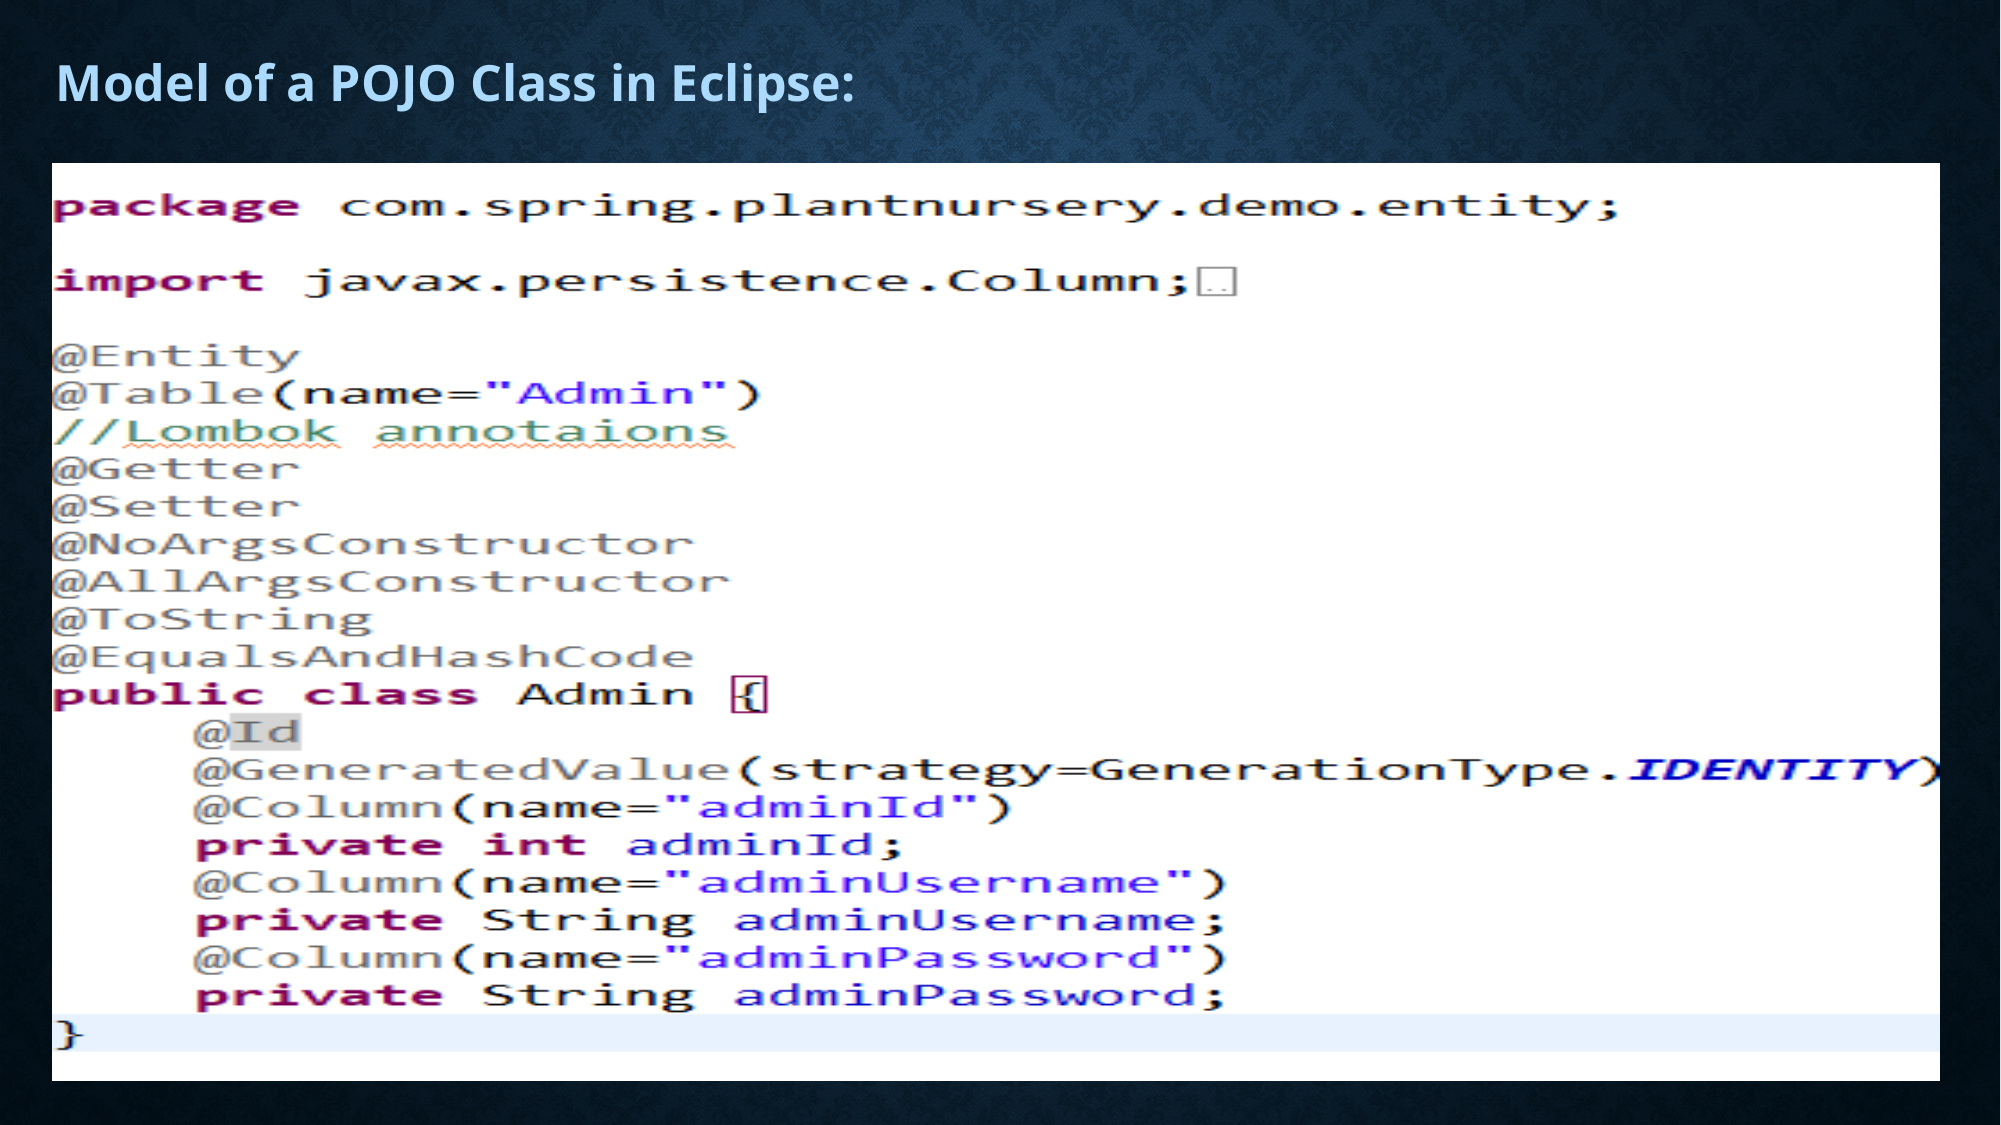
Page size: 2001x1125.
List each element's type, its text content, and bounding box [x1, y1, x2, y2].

text_box Model of a POJO Class in Eclipse: [41, 44, 1042, 119]
picture [52, 162, 1941, 1082]
